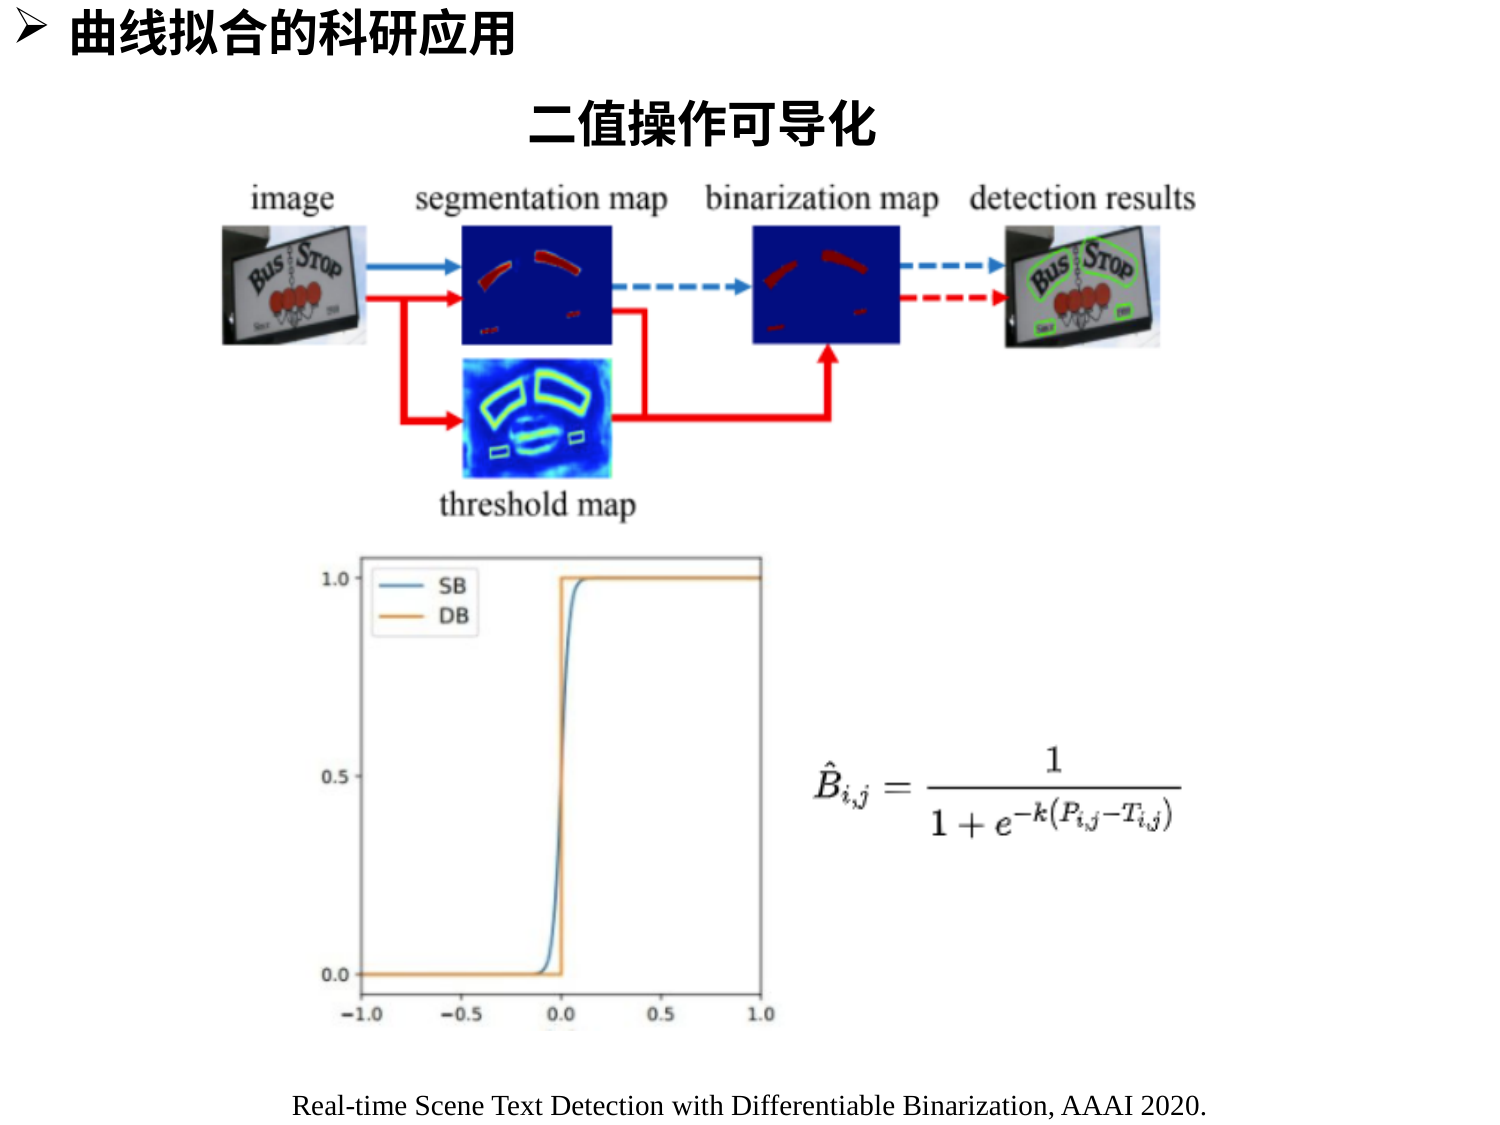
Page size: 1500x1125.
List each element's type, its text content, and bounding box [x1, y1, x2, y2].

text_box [206, 176, 1258, 543]
picture [809, 731, 1198, 850]
text_box 曲线拟合的科研应用 [0, 0, 738, 70]
text_box 二值操作可导化 [512, 84, 893, 160]
picture [289, 543, 786, 1031]
text_box Real-time Scene Text Detection with Differentiable Binarization, AAAI 2020. [0, 1078, 1500, 1125]
